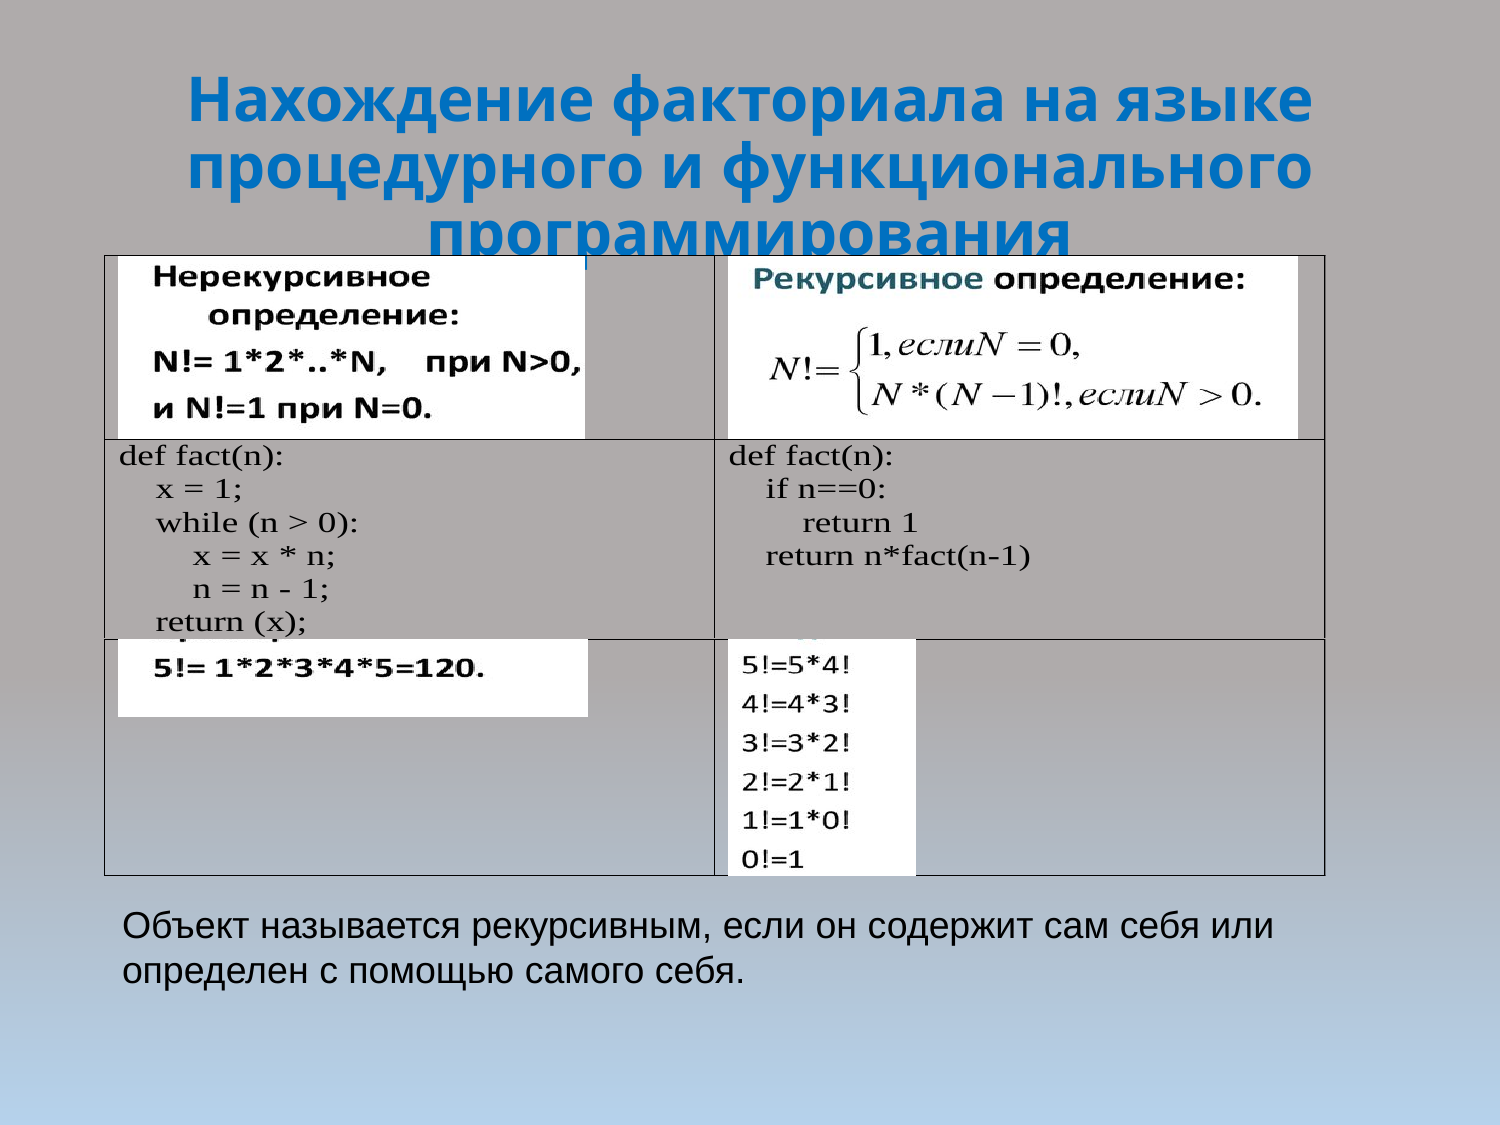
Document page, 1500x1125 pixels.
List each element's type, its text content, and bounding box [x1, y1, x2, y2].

title Нахождение факториала на языке процедурного и функционального программирования [103, 59, 1397, 278]
text_box Объект называется рекурсивным, если он содержит сам себя или определен с помощью самого себя. [107, 893, 1348, 998]
picture [85, 255, 1326, 924]
